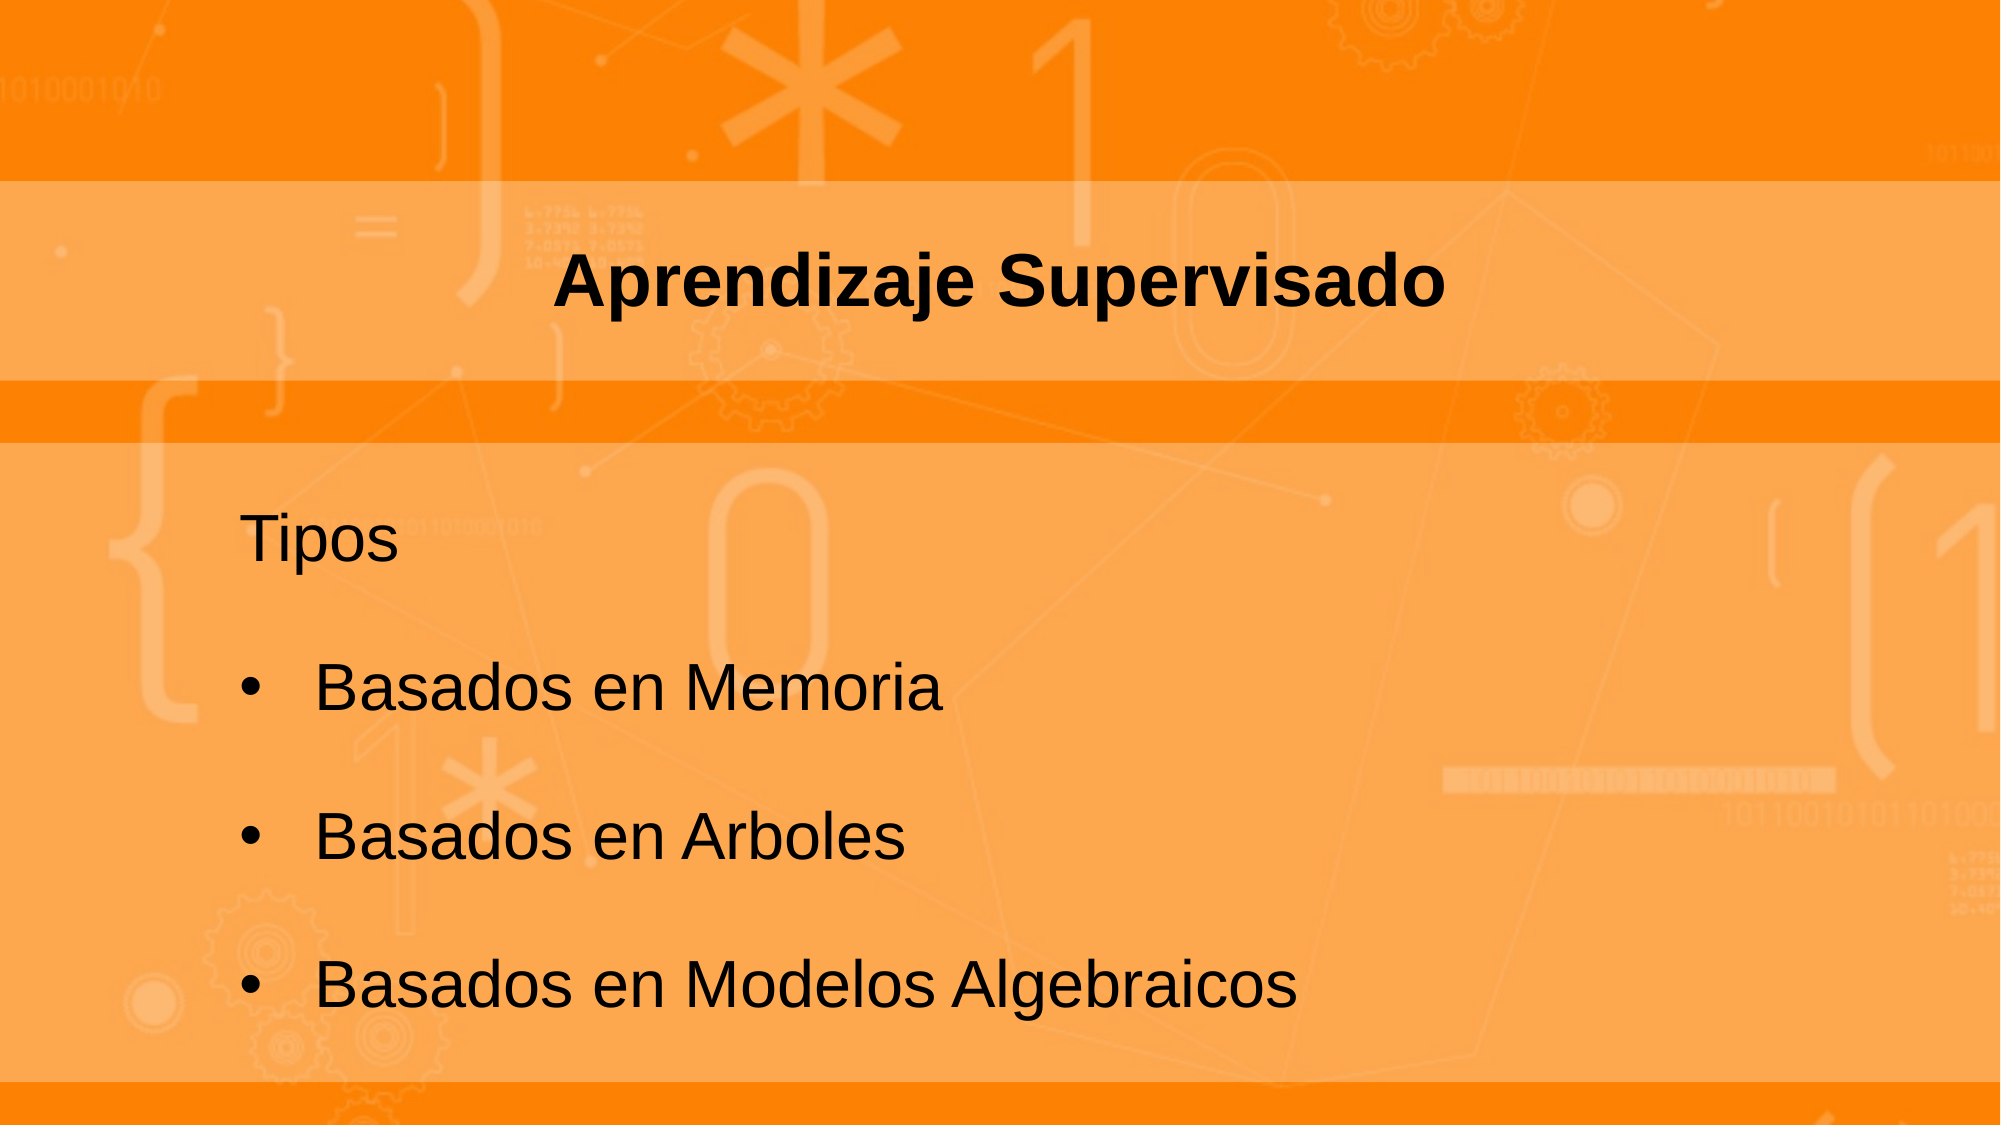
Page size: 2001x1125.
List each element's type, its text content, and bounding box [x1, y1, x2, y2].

text_box Tipos Basados en Memoria Basados en Arboles Basados en Modelos Algebraicos [0, 442, 2000, 1083]
picture [0, 0, 2001, 1125]
text_box Aprendizaje Supervisado [0, 181, 2000, 381]
